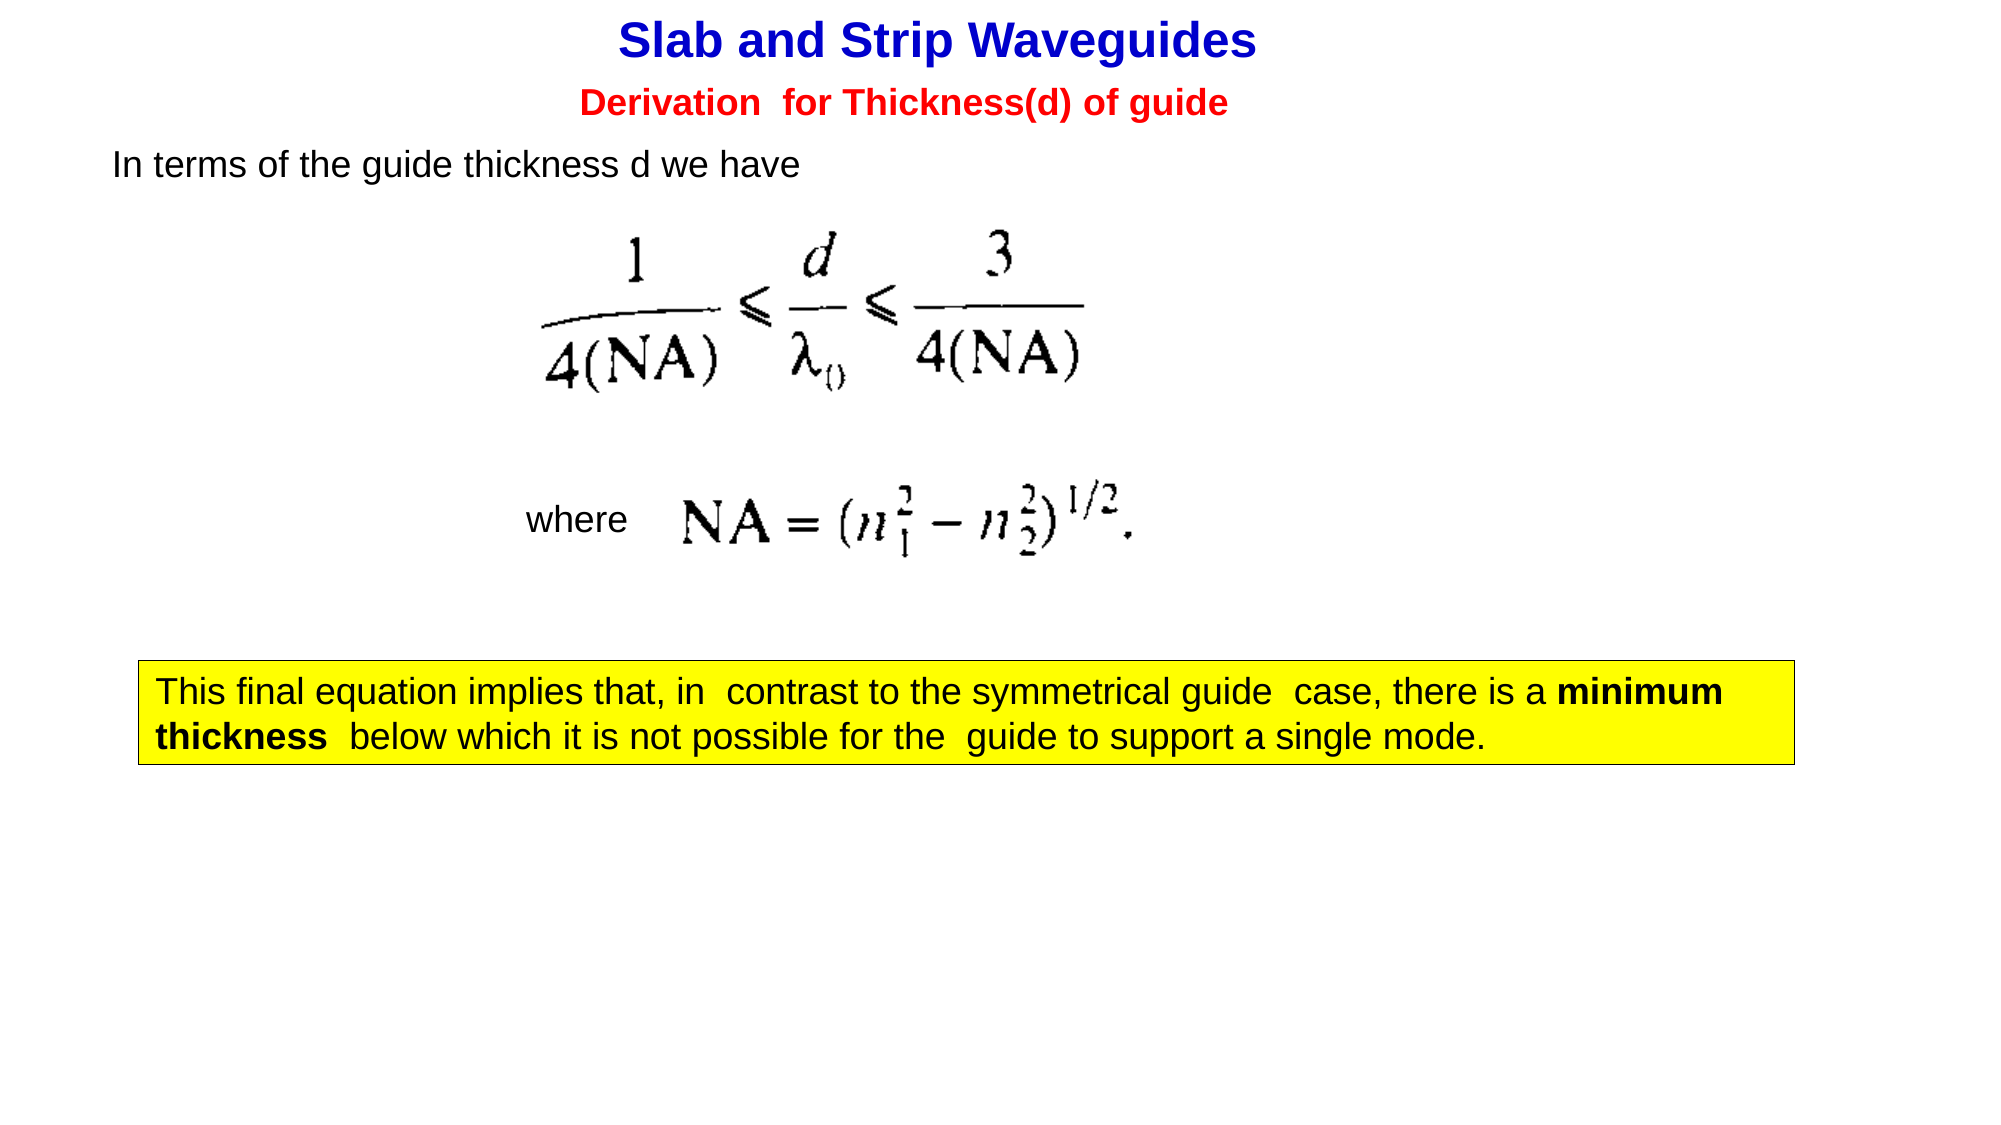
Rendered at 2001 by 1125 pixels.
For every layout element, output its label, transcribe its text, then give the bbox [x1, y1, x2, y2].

picture [669, 465, 1137, 570]
text_box This final equation implies that, in contrast to the symmetrical guide case, there is a minimum thickness below which it is not possible for the guide to support a single mode. [138, 660, 1795, 765]
picture [515, 218, 1107, 398]
text_box Derivation for Thickness(d) of guide [391, 70, 1416, 131]
text_box In terms of the guide thickness d we have [97, 132, 827, 193]
text_box Slab and Strip Waveguides [603, 0, 1273, 70]
text_box where [511, 487, 643, 548]
